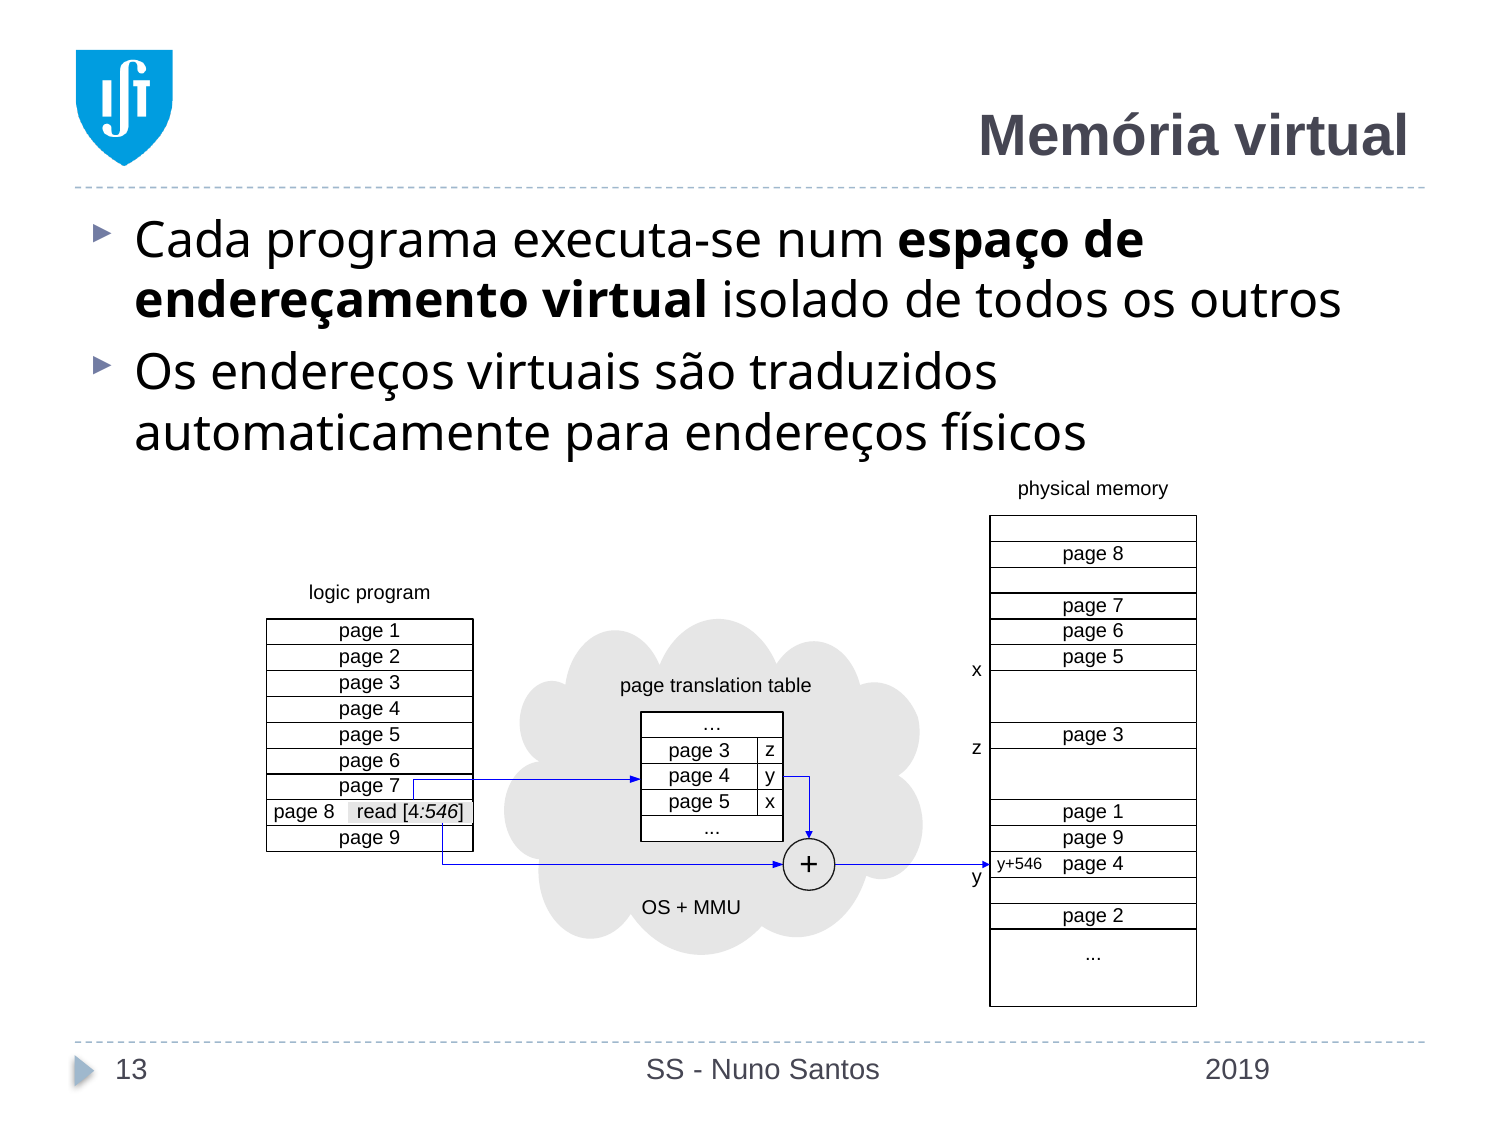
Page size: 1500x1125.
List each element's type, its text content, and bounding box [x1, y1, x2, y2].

picture [68, 42, 180, 175]
footer SS - Nuno Santos [475, 1042, 1051, 1103]
title Memória virtual [200, 24, 1425, 175]
slide_number 2019 [1051, 1042, 1426, 1103]
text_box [262, 472, 1201, 1011]
list Cada programa executa-se num espaço de endereçamento virtual isolado de todos os outros Os endereços virtuais são traduzidos automaticamente para endereços físicos [75, 200, 1425, 1010]
slide_number 13 [100, 1042, 426, 1103]
